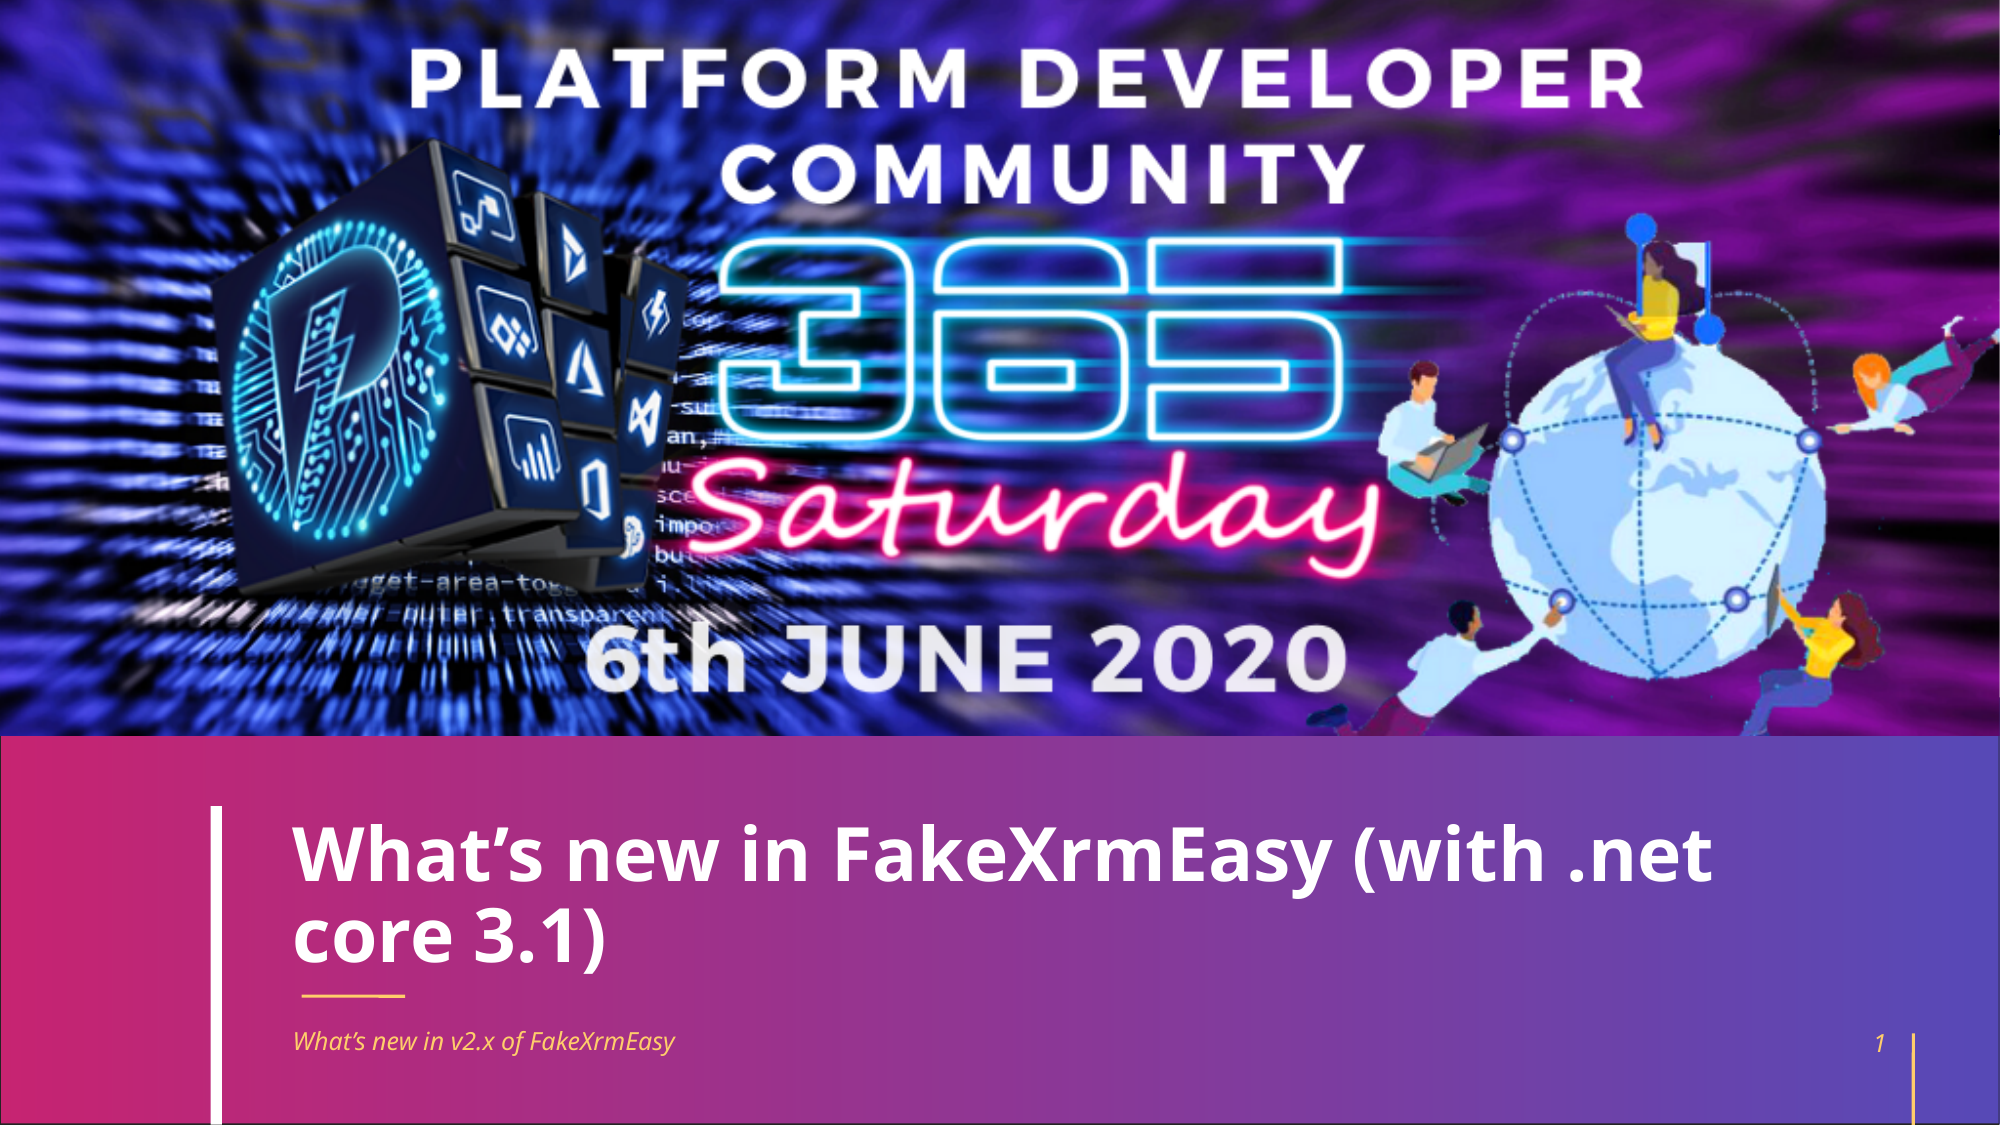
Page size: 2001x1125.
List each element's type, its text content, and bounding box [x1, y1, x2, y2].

text_box 1 [1451, 1015, 1902, 1075]
picture [0, 0, 2000, 736]
text_box What’s new in FakeXrmEasy (with .net core 3.1) [277, 758, 1770, 987]
text_box What’s new in v2.x of FakeXrmEasy [277, 1010, 990, 1070]
